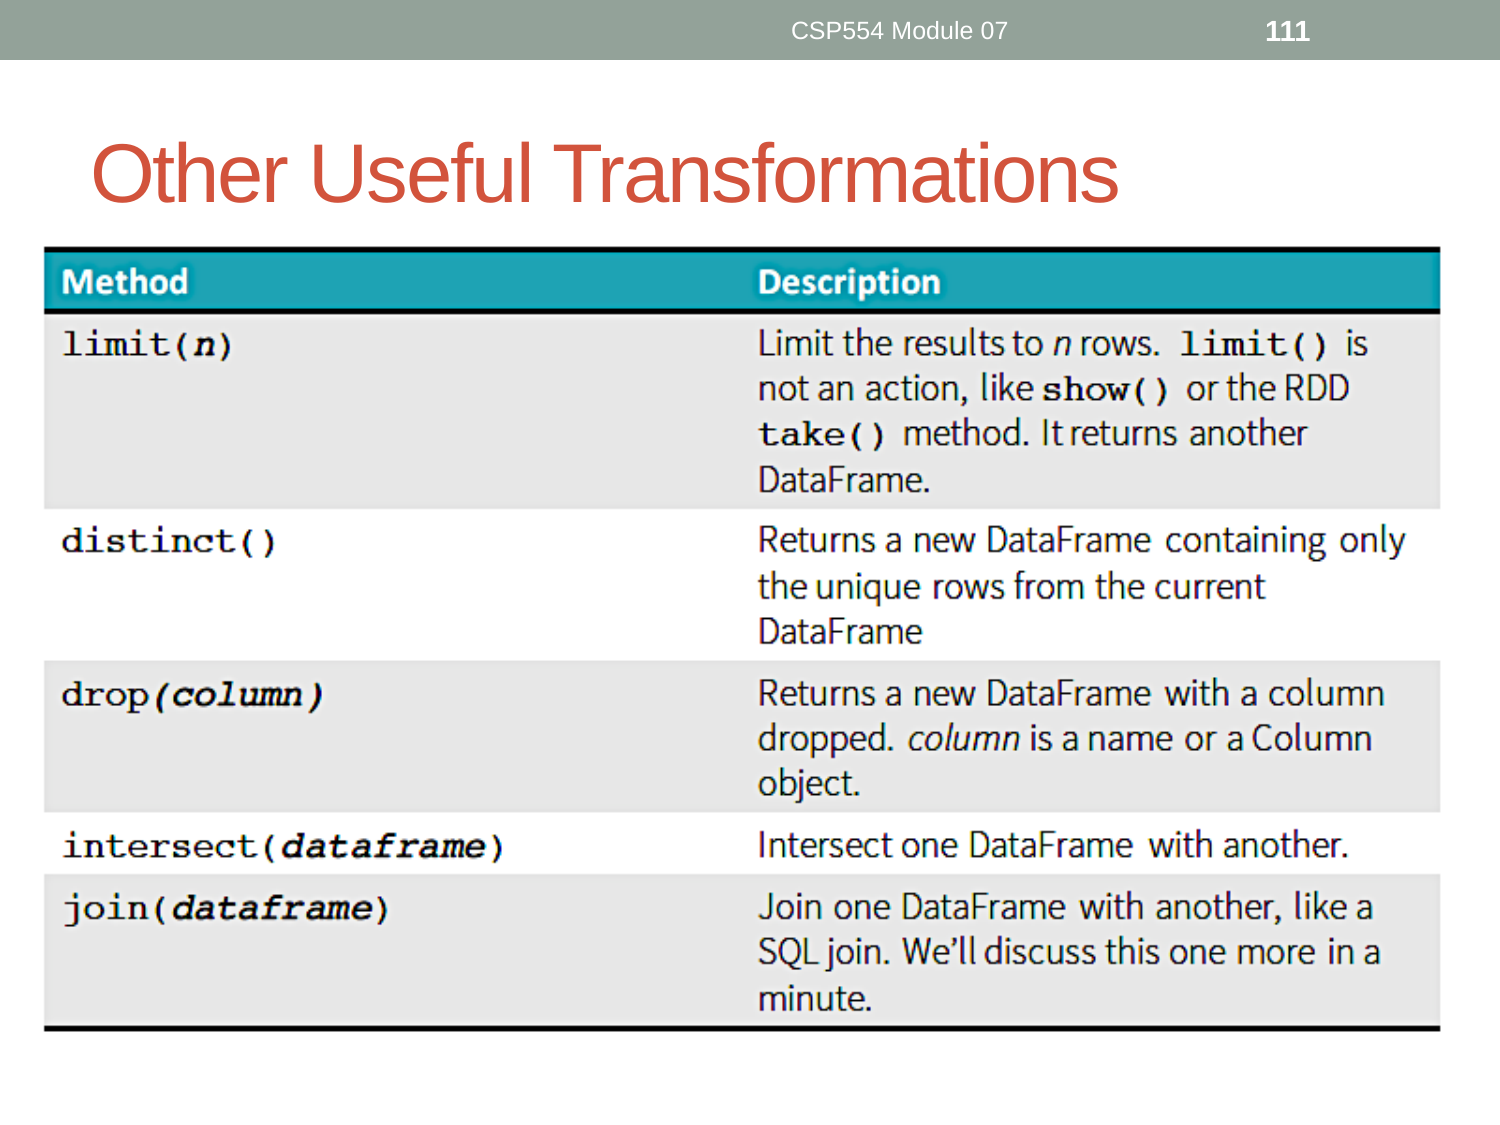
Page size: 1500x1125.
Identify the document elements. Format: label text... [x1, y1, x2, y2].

title Other Useful Transformations [75, 87, 1425, 234]
footer CSP554 Module 07 [562, 3, 1238, 57]
slide_number 111 [1250, 3, 1425, 57]
picture [24, 235, 1465, 1073]
